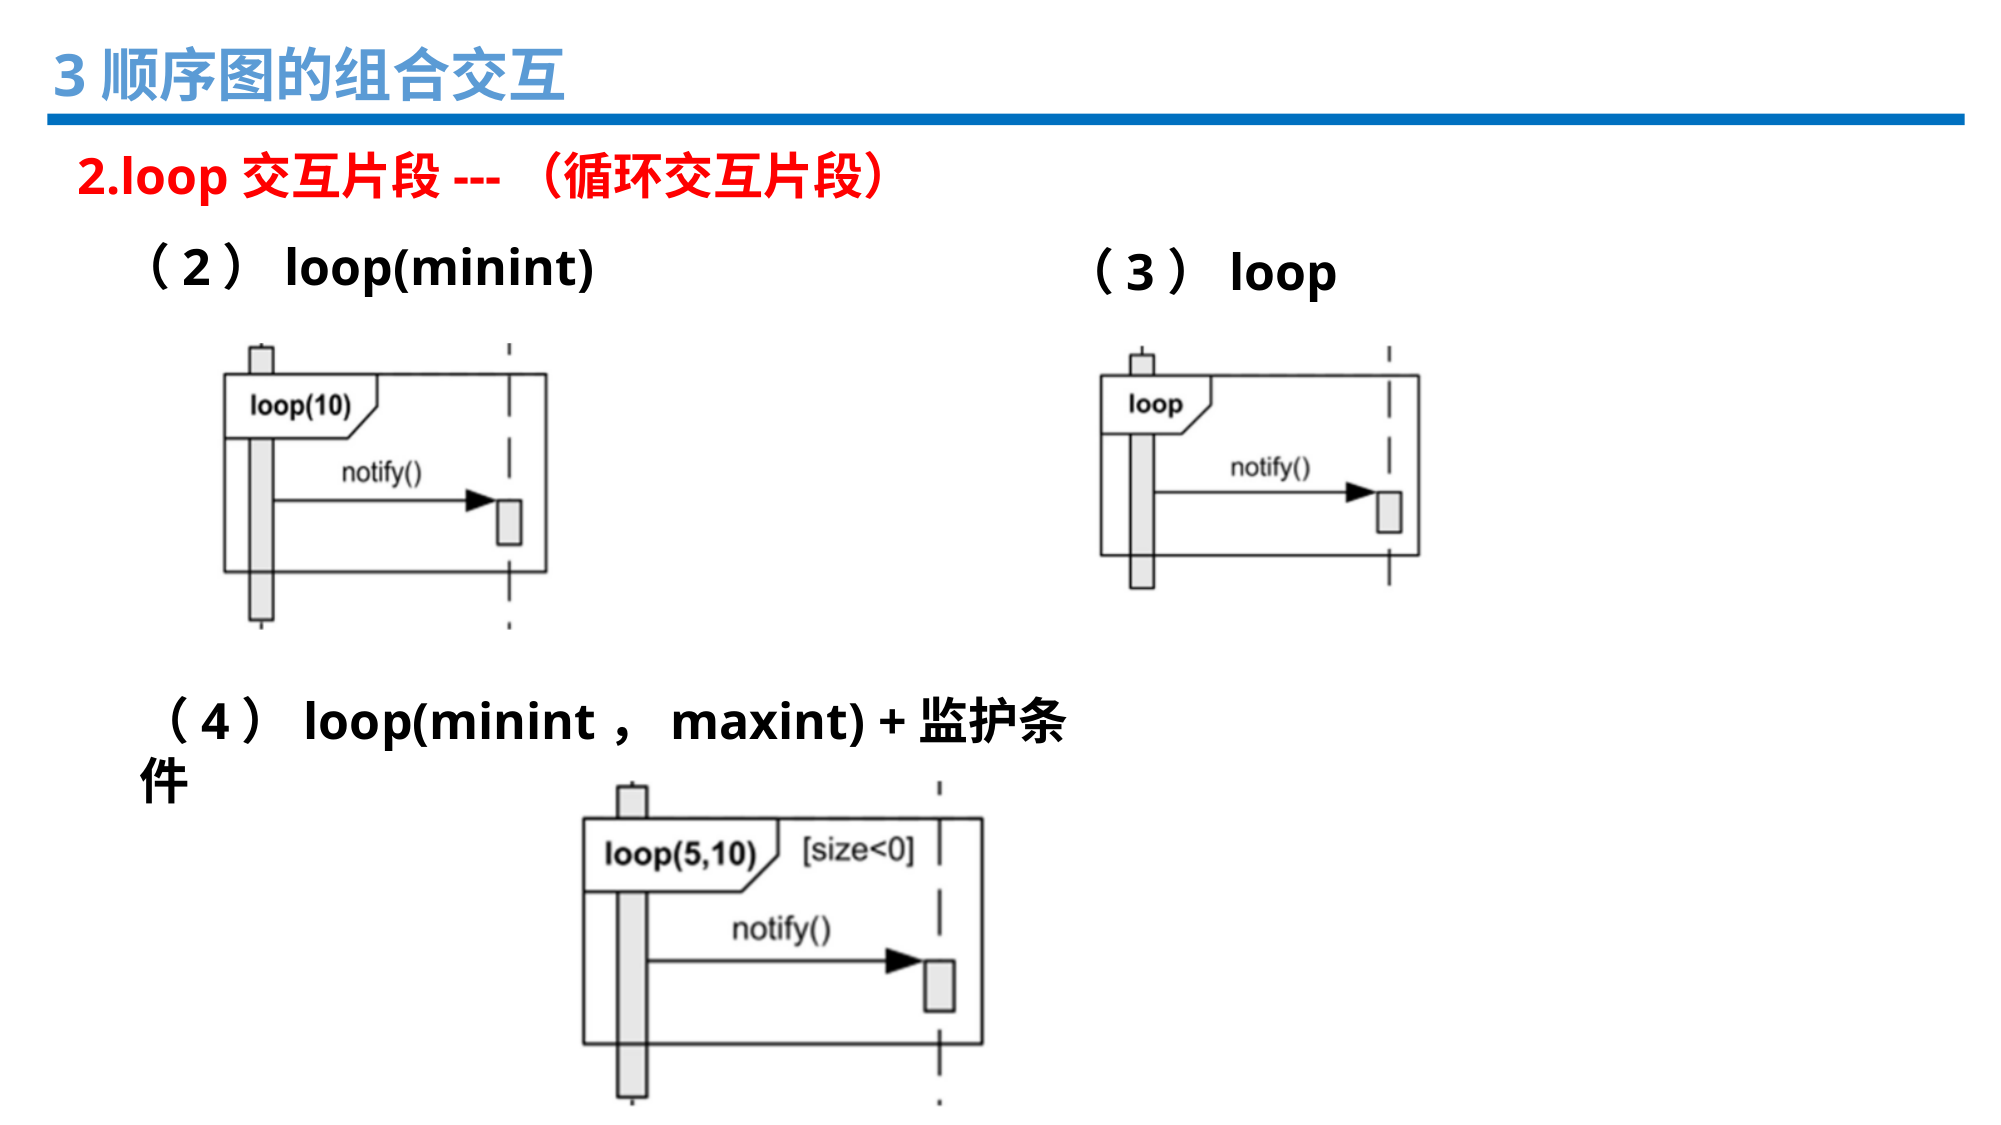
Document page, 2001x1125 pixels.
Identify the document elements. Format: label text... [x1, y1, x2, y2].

text_box 2.loop交互片段---（循环交互片段） [0, 136, 1716, 212]
picture [1076, 337, 1454, 603]
text_box （4）loop(minint，maxint) +监护条件 [49, 681, 1129, 817]
text_box （2）loop(minint) [30, 228, 668, 303]
picture [211, 332, 555, 640]
picture [575, 763, 1001, 1124]
text_box 3顺序图的组合交互 [38, 30, 582, 116]
text_box （3）loop [975, 232, 1612, 308]
